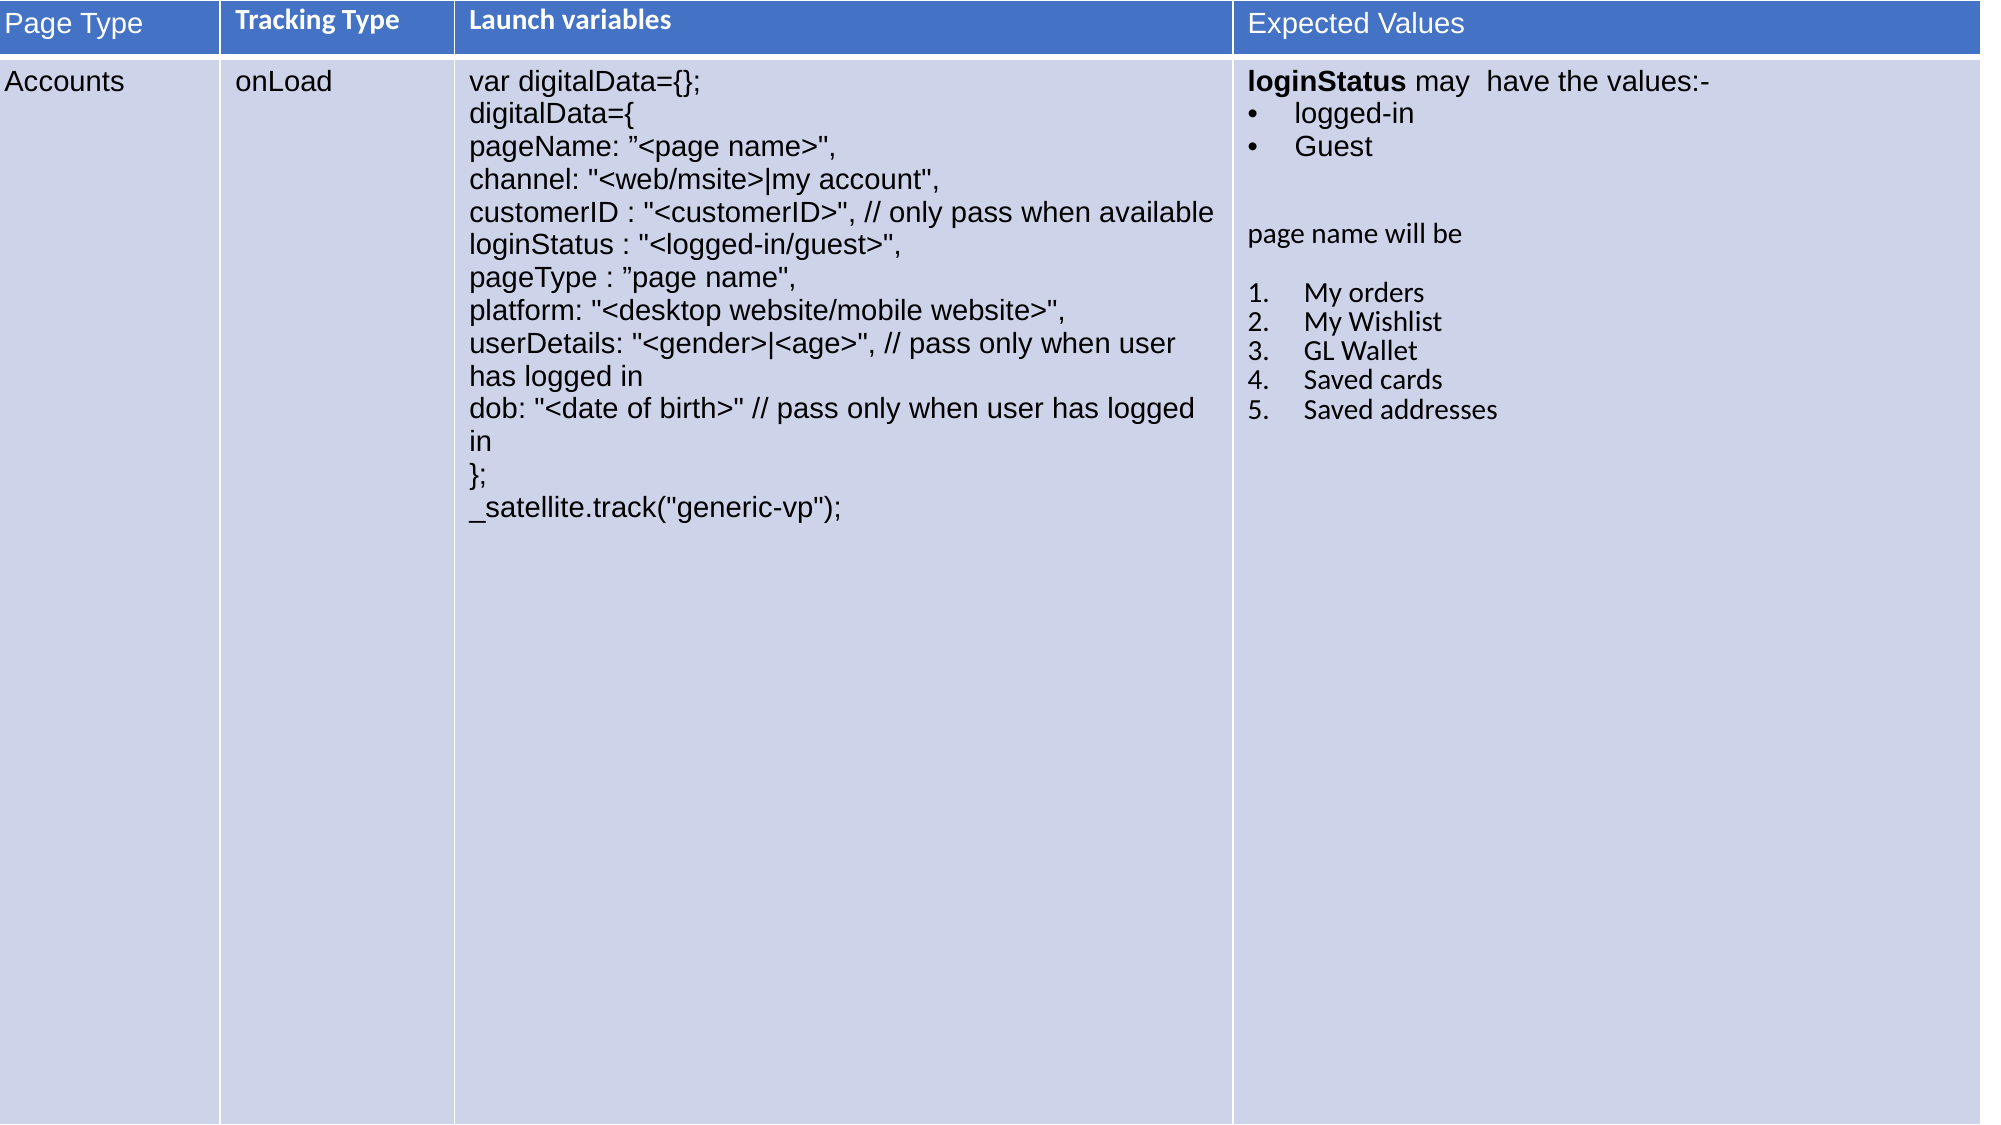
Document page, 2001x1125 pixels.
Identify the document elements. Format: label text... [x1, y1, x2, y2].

table_header Launch variables [455, 1, 1232, 54]
table_header Page Type [0, 1, 219, 54]
table_header Tracking Type [221, 1, 454, 54]
table_cell onLoad [221, 60, 454, 1124]
table_cell Accounts [0, 60, 219, 1124]
table_cell var digitalData={}; digitalData={ pageName: ”<page name>", channel: "<web/msite>|my account", customerID : "<customerID>", // only pass when available loginStatus : "<logged-in/guest>", pageType : ”page name", platform: "<desktop website/mobile website>", userDetails: "<gender>|<age>", // pass only when user has logged in dob: "<date of birth>" // pass only when user has logged in }; _satellite.track("generic-vp"); [455, 60, 1232, 1124]
table_header Expected Values [1234, 1, 1980, 54]
table_cell loginStatus may have the values:- logged-in Guest page name will be My orders My Wishlist GL Wallet Saved cards Saved addresses [1234, 60, 1980, 1124]
